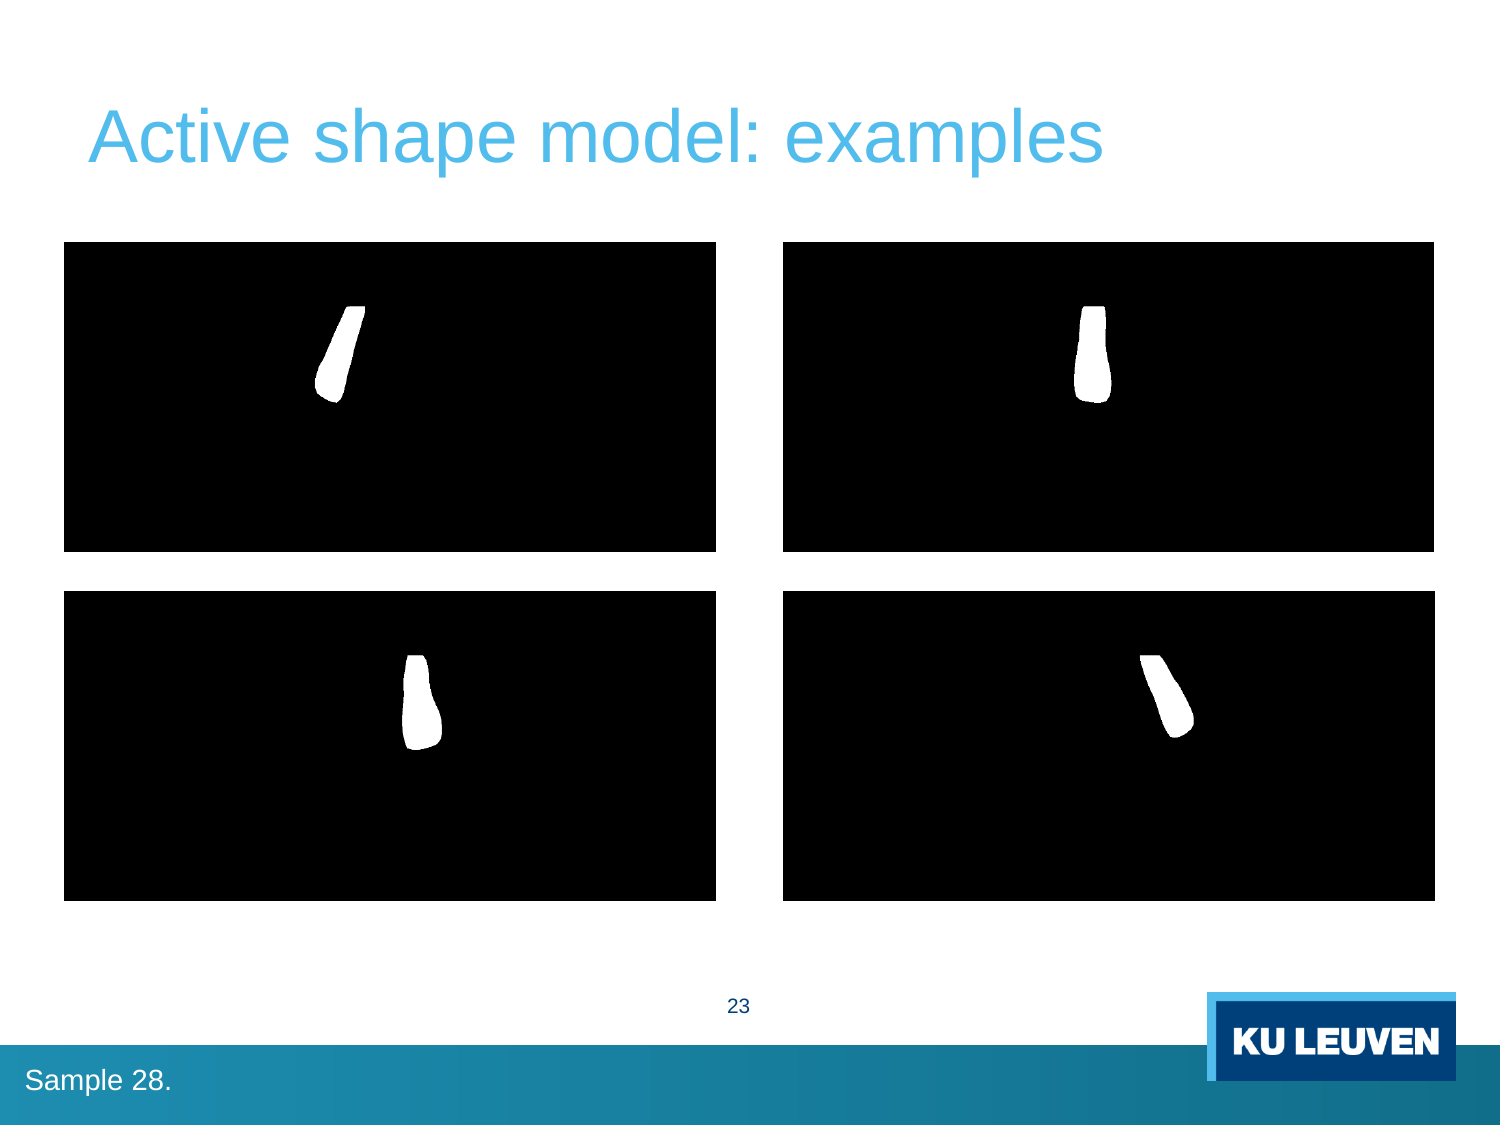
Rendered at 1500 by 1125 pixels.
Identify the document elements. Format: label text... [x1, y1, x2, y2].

picture [783, 590, 1435, 901]
picture [1207, 992, 1456, 1081]
slide_number 23 [596, 992, 750, 1040]
picture [64, 590, 716, 901]
text_box Sample 28. [9, 1053, 188, 1104]
picture [64, 242, 716, 553]
title Active shape model: examples [88, 29, 1456, 177]
picture [783, 242, 1434, 553]
